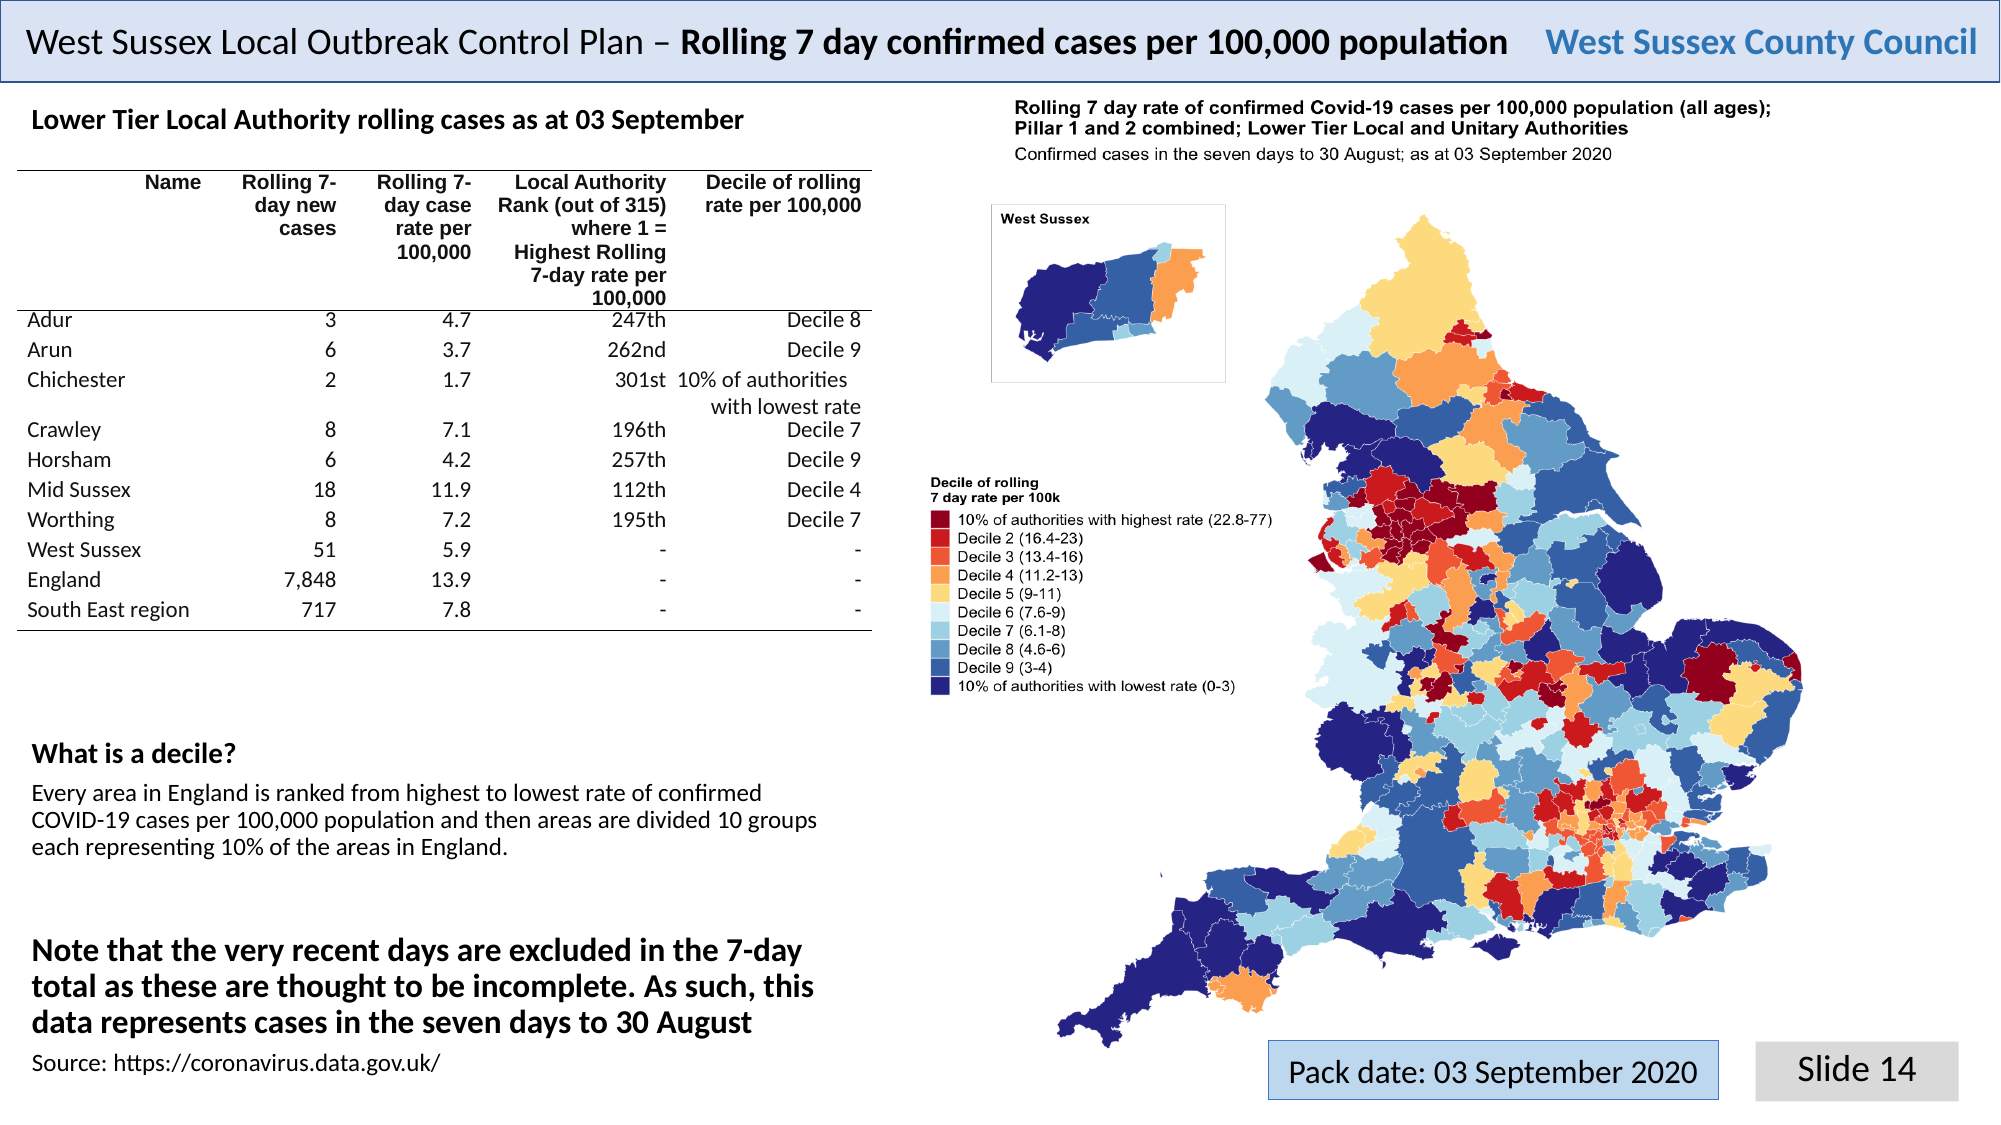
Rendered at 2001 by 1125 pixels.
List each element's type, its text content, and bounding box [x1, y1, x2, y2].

table_cell - [677, 570, 872, 600]
table_cell 717 [212, 600, 347, 630]
table_cell 7.1 [347, 420, 482, 450]
table_cell 51 [212, 540, 347, 570]
list What is a decile? [16, 731, 562, 772]
list Source: https://coronavirus.data.gov.uk/ [17, 1042, 660, 1103]
table_cell 247th [482, 311, 677, 340]
table_cell 8 [212, 510, 347, 540]
table_cell Decile 9 [677, 340, 872, 370]
table_header Decile of rolling rate per 100,000 [677, 171, 872, 310]
table_cell - [677, 540, 872, 570]
table_cell 10% of authorities with lowest rate [677, 370, 872, 420]
table_cell 18 [212, 480, 347, 510]
table_cell Mid Sussex [17, 480, 212, 510]
table_cell 1.7 [347, 370, 482, 420]
table_cell 301st [482, 370, 677, 420]
table_cell West Sussex [17, 540, 212, 570]
table_cell - [677, 600, 872, 630]
table_cell 4.2 [347, 450, 482, 480]
list Lower Tier Local Authority rolling cases as at 03 September [16, 97, 895, 173]
table_cell 3.7 [347, 340, 482, 370]
table_cell Adur [17, 311, 212, 340]
table_cell 257th [482, 450, 677, 480]
table_cell 195th [482, 510, 677, 540]
table_cell 7.8 [347, 600, 482, 630]
table_cell 3 [212, 311, 347, 340]
table_cell 4.7 [347, 311, 482, 340]
table_cell 2 [212, 370, 347, 420]
table_cell Decile 9 [677, 450, 872, 480]
table_cell Worthing [17, 510, 212, 540]
table_header Rolling 7-day case rate per 100,000 [347, 171, 482, 310]
table_cell Arun [17, 340, 212, 370]
picture [895, 91, 1959, 1104]
table_cell South East region [17, 600, 212, 630]
table_header Name [17, 171, 212, 310]
table_cell - [482, 600, 677, 630]
table_header Rolling 7-day new cases [212, 171, 347, 310]
table_cell - [482, 540, 677, 570]
table_cell Chichester [17, 370, 212, 420]
table_cell 11.9 [347, 480, 482, 510]
table_cell 196th [482, 420, 677, 450]
table_cell 13.9 [347, 570, 482, 600]
table_cell 7.2 [347, 510, 482, 540]
table_cell 112th [482, 480, 677, 510]
table_cell 8 [212, 420, 347, 450]
table_cell Crawley [17, 420, 212, 450]
table_cell Decile 7 [677, 420, 872, 450]
table_cell England [17, 570, 212, 600]
table_cell - [482, 570, 677, 600]
table_header Local Authority Rank (out of 315) where 1 = Highest Rolling 7-day rate per 100,000 [482, 171, 677, 310]
table_cell Horsham [17, 450, 212, 480]
list Note that the very recent days are excluded in the 7-day total as these are thought to be incomplete. As such, this data represents cases in the seven days to 30 August [16, 925, 853, 1006]
table_cell Decile 8 [677, 311, 872, 340]
table_cell 262nd [482, 340, 677, 370]
table_cell Decile 4 [677, 480, 872, 510]
list Every area in England is ranked from highest to lowest rate of confirmed COVID-19 cases per 100,000 population and then areas are divided 10 groups each representing 10% of the areas in England. [16, 772, 853, 900]
table_cell 6 [212, 450, 347, 480]
table_cell 5.9 [347, 540, 482, 570]
table_cell Decile 7 [677, 510, 872, 540]
table_cell 7,848 [212, 570, 347, 600]
table_cell 6 [212, 340, 347, 370]
